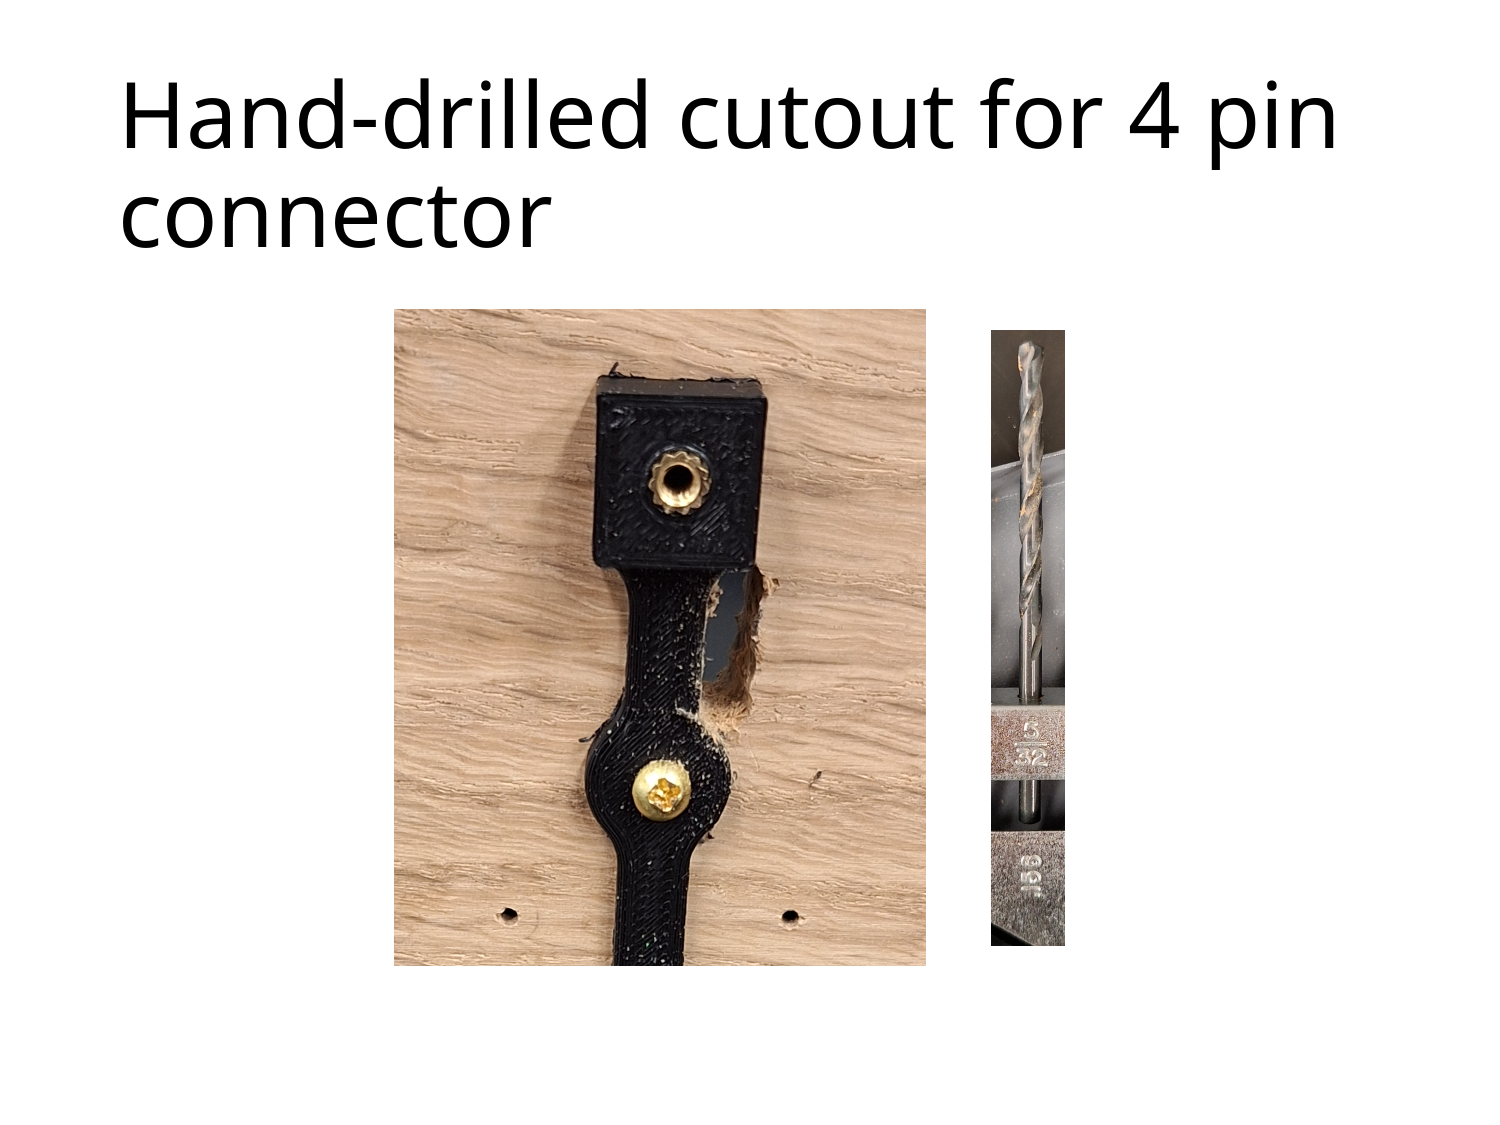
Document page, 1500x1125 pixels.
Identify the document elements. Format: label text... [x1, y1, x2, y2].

title Hand-drilled cutout for 4 pin connector [103, 59, 1397, 278]
picture [394, 309, 926, 966]
picture [991, 330, 1065, 946]
